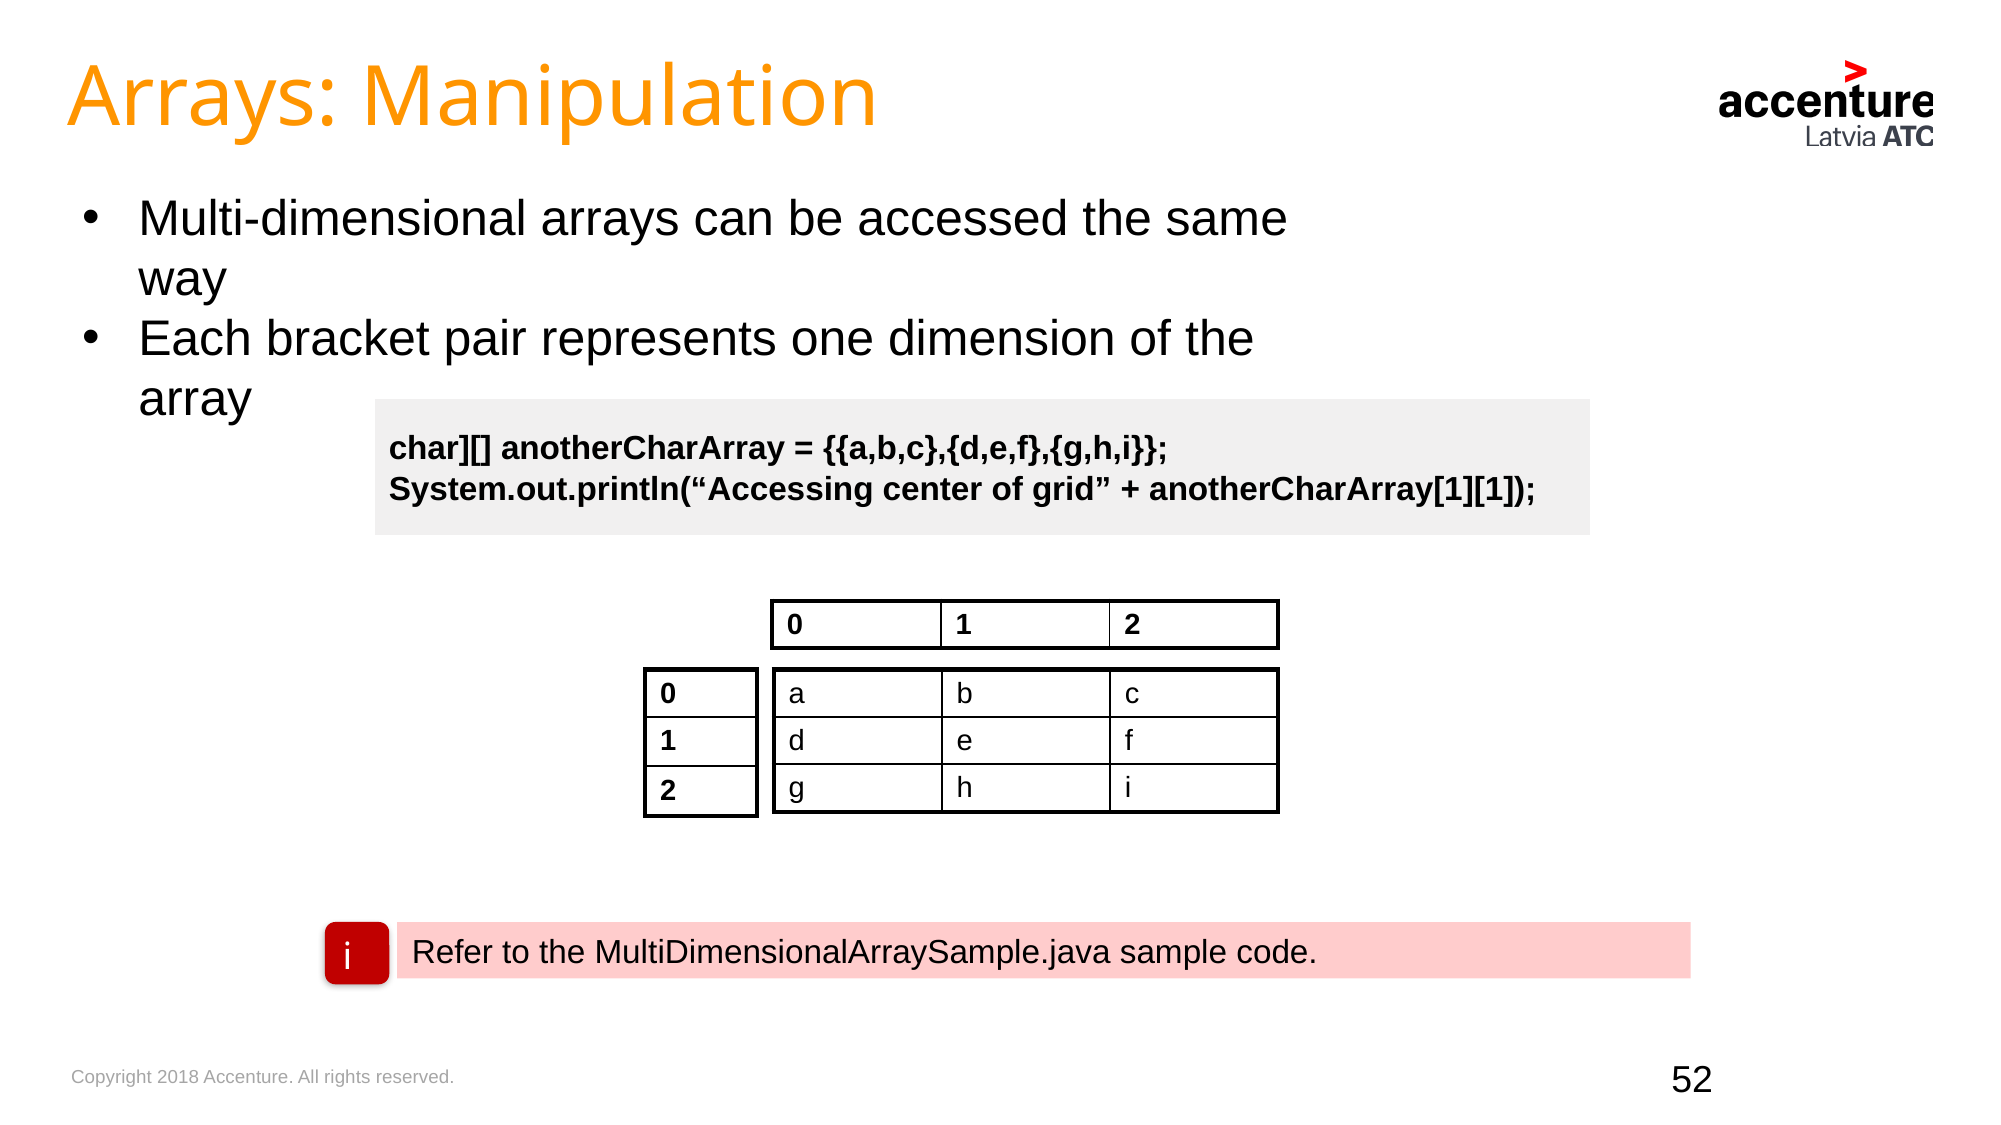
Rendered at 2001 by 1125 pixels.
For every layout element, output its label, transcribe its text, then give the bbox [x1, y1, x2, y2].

table_header 0 [774, 603, 940, 646]
table_header b [943, 672, 1109, 716]
title Arrays: Manipulation [67, 61, 1316, 178]
table_cell e [943, 718, 1109, 763]
table_header 1 [942, 603, 1109, 646]
table_cell f [1111, 718, 1276, 763]
table_header 0 [647, 672, 755, 716]
text_box i [324, 921, 390, 985]
table_header a [776, 672, 941, 716]
table_cell h [943, 765, 1109, 810]
text_box 52 [1449, 1062, 1728, 1107]
list Multi-dimensional arrays can be accessed the same way Each bracket pair represents one dimension of the array [67, 178, 1320, 993]
table_cell 2 [647, 767, 755, 814]
table_cell g [776, 765, 941, 810]
table_cell i [1111, 765, 1276, 810]
text_box Refer to the MultiDimensionalArraySample.java sample code. [397, 922, 1691, 979]
table_cell 1 [647, 718, 755, 765]
table_header c [1111, 672, 1276, 716]
table_header 2 [1110, 603, 1276, 646]
table_cell d [776, 718, 941, 763]
text_box char][] anotherCharArray = {{a,b,c},{d,e,f},{g,h,i}}; System.out.println(“Accessing center of grid” + anotherCharArray[1][1]); [372, 396, 1593, 538]
